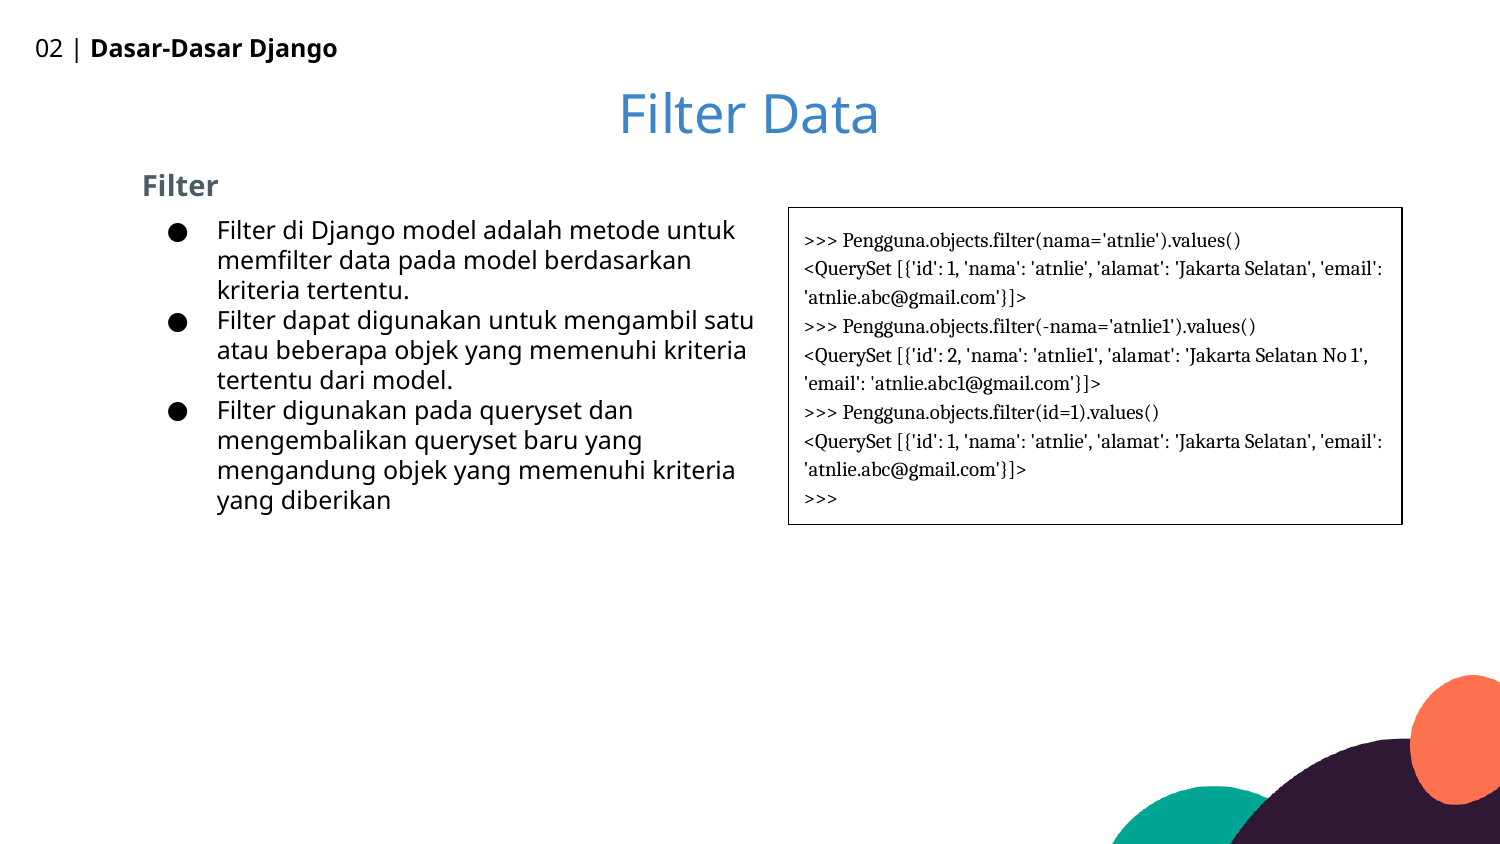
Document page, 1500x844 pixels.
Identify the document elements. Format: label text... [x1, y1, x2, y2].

text_box Filter Filter di Django model adalah metode untuk memfilter data pada model berdasarkan kriteria tertentu. Filter dapat digunakan untuk mengambil satu atau beberapa objek yang memenuhi kriteria tertentu dari model. Filter digunakan pada queryset dan mengembalikan queryset baru yang mengandung objek yang memenuhi kriteria yang diberikan [126, 152, 776, 504]
text_box >>> Pengguna.objects.filter(nama='atnlie').values() <QuerySet [{'id': 1, 'nama': 'atnlie', 'alamat': 'Jakarta Selatan', 'email': 'atnlie.abc@gmail.com'}]> >>> Pengguna.objects.filter(-nama='atnlie1').values() <QuerySet [{'id': 2, 'nama': 'atnlie1', 'alamat': 'Jakarta Selatan No 1', 'email': 'atnlie.abc1@gmail.com'}]> >>> Pengguna.objects.filter(id=1).values() <QuerySet [{'id': 1, 'nama': 'atnlie', 'alamat': 'Jakarta Selatan', 'email': 'atnlie.abc@gmail.com'}]> >>> [788, 207, 1402, 525]
picture [0, 0, 1500, 844]
text_box Filter Data [242, 83, 1258, 153]
text_box 02 | Dasar-Dasar Django [19, 10, 549, 86]
